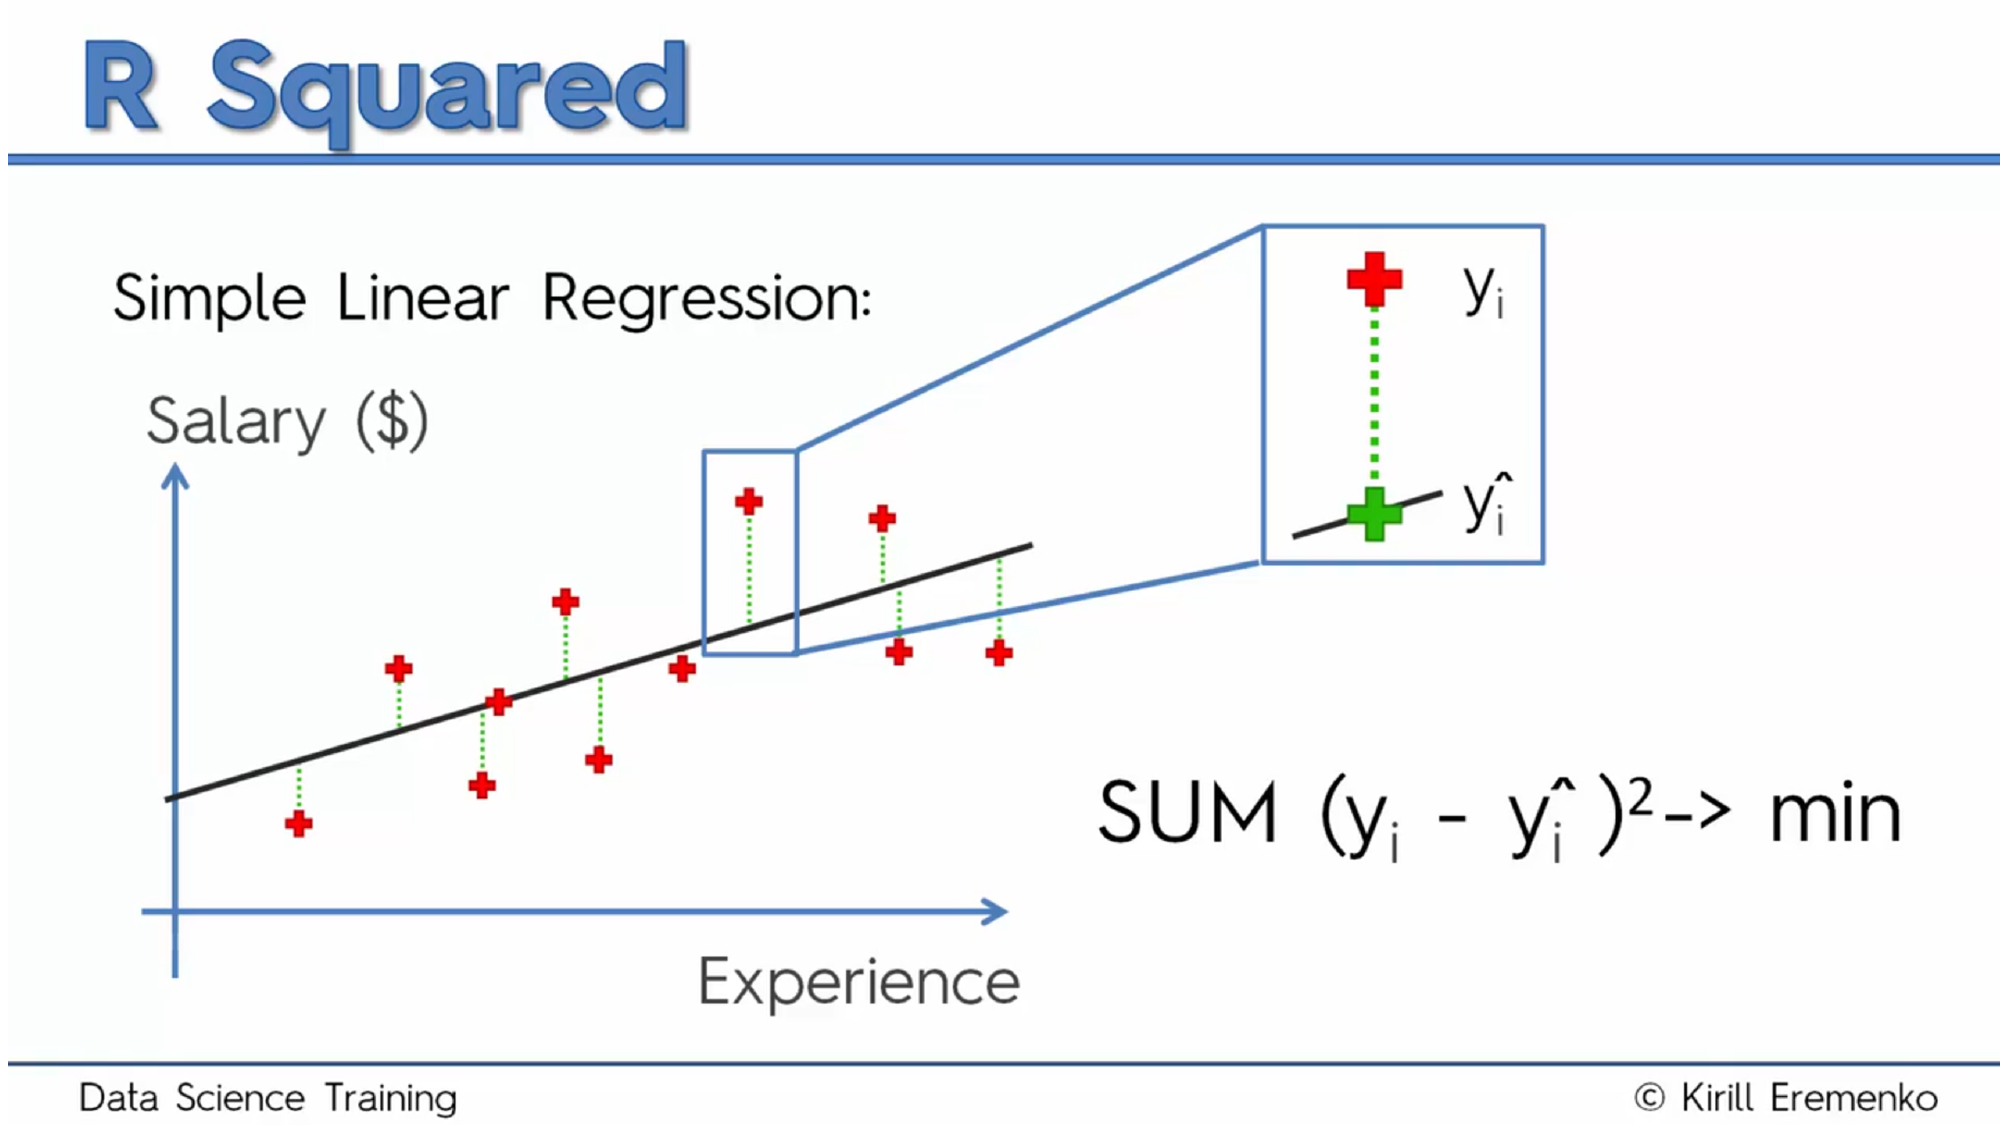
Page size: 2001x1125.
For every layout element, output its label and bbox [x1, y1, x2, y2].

list [8, 0, 2000, 1125]
